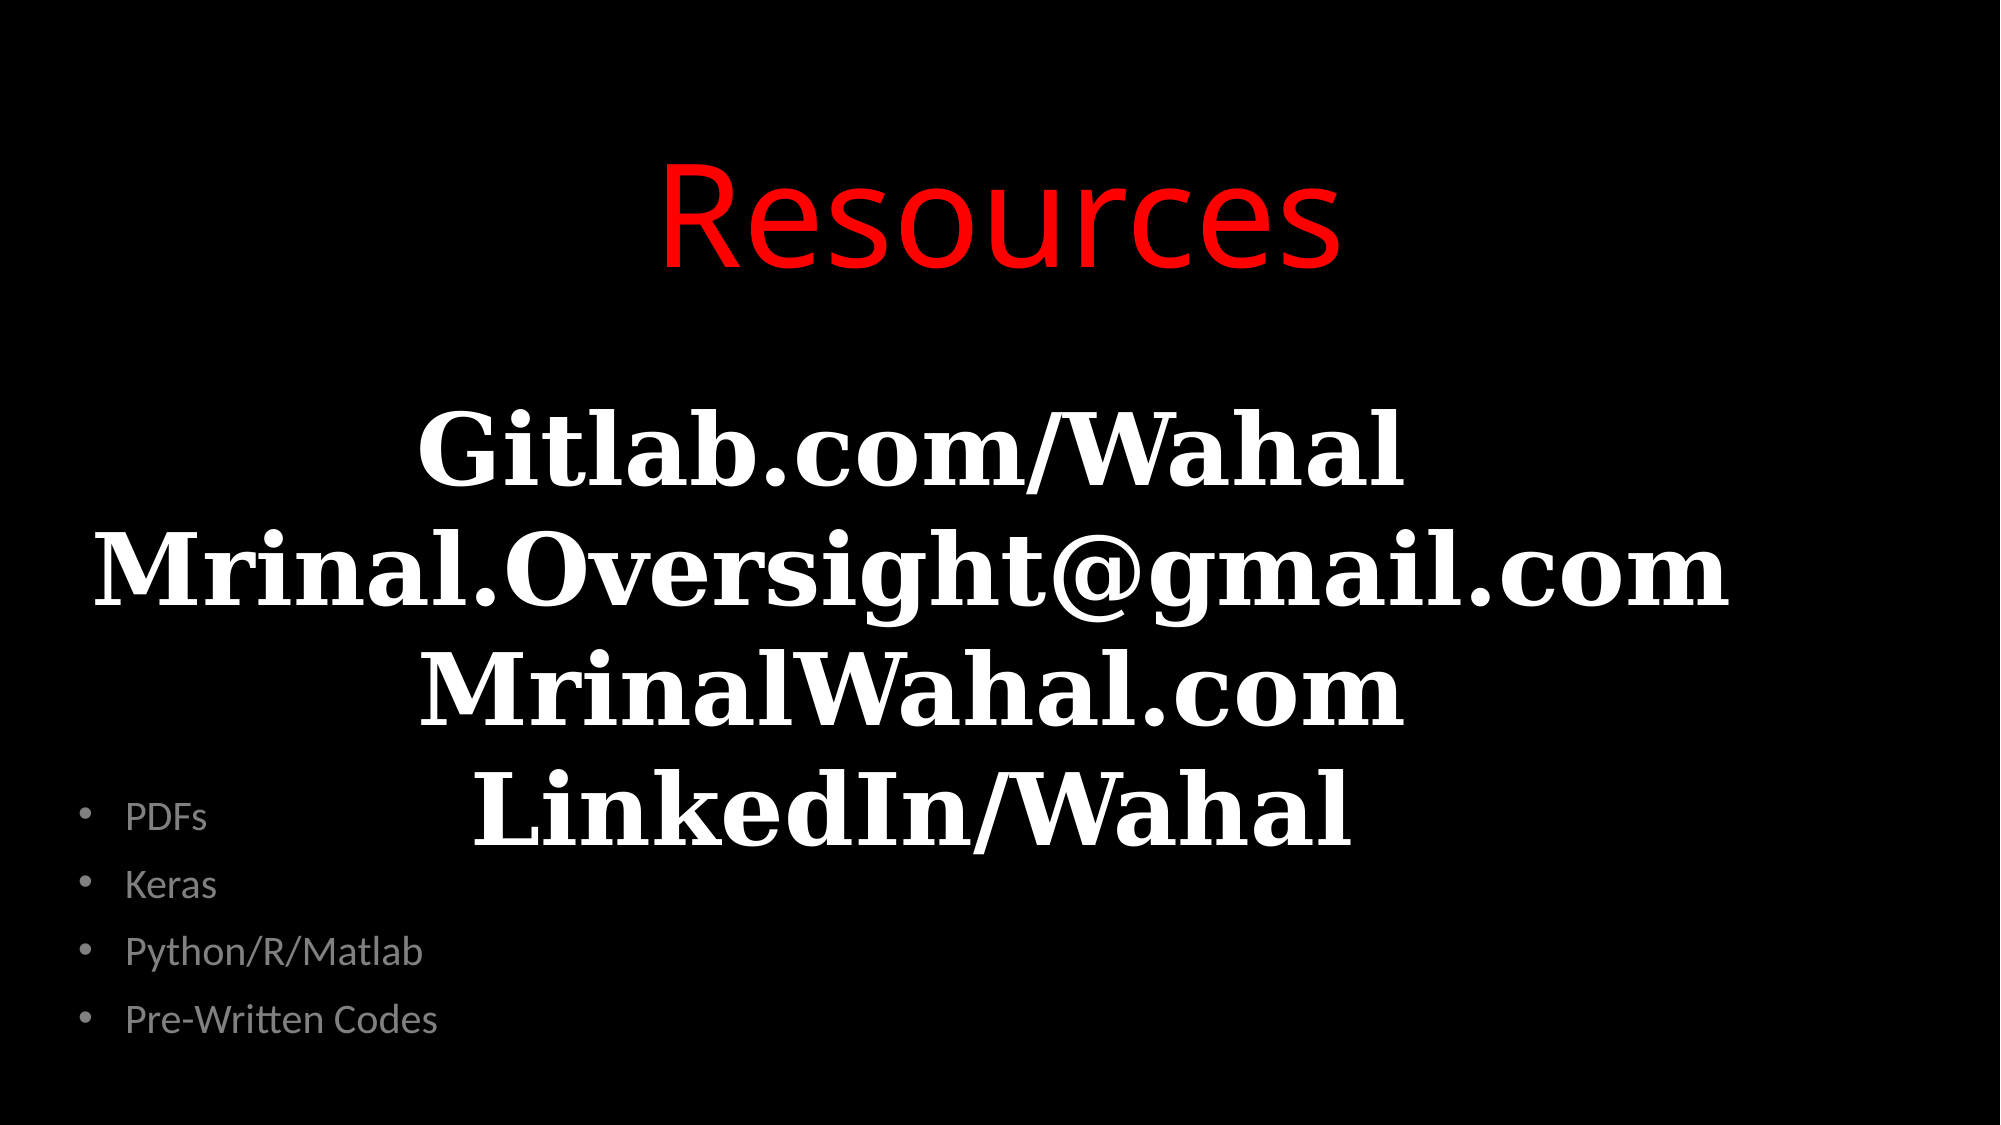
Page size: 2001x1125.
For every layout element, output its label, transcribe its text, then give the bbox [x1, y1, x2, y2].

text_box Gitlab.com/Wahal Mrinal.Oversight@gmail.com MrinalWahal.com LinkedIn/Wahal [194, 377, 1630, 753]
text_box PDFs Keras Python/R/Matlab Pre-Written Codes [63, 780, 1563, 1052]
text_box Resources [249, 114, 1750, 304]
